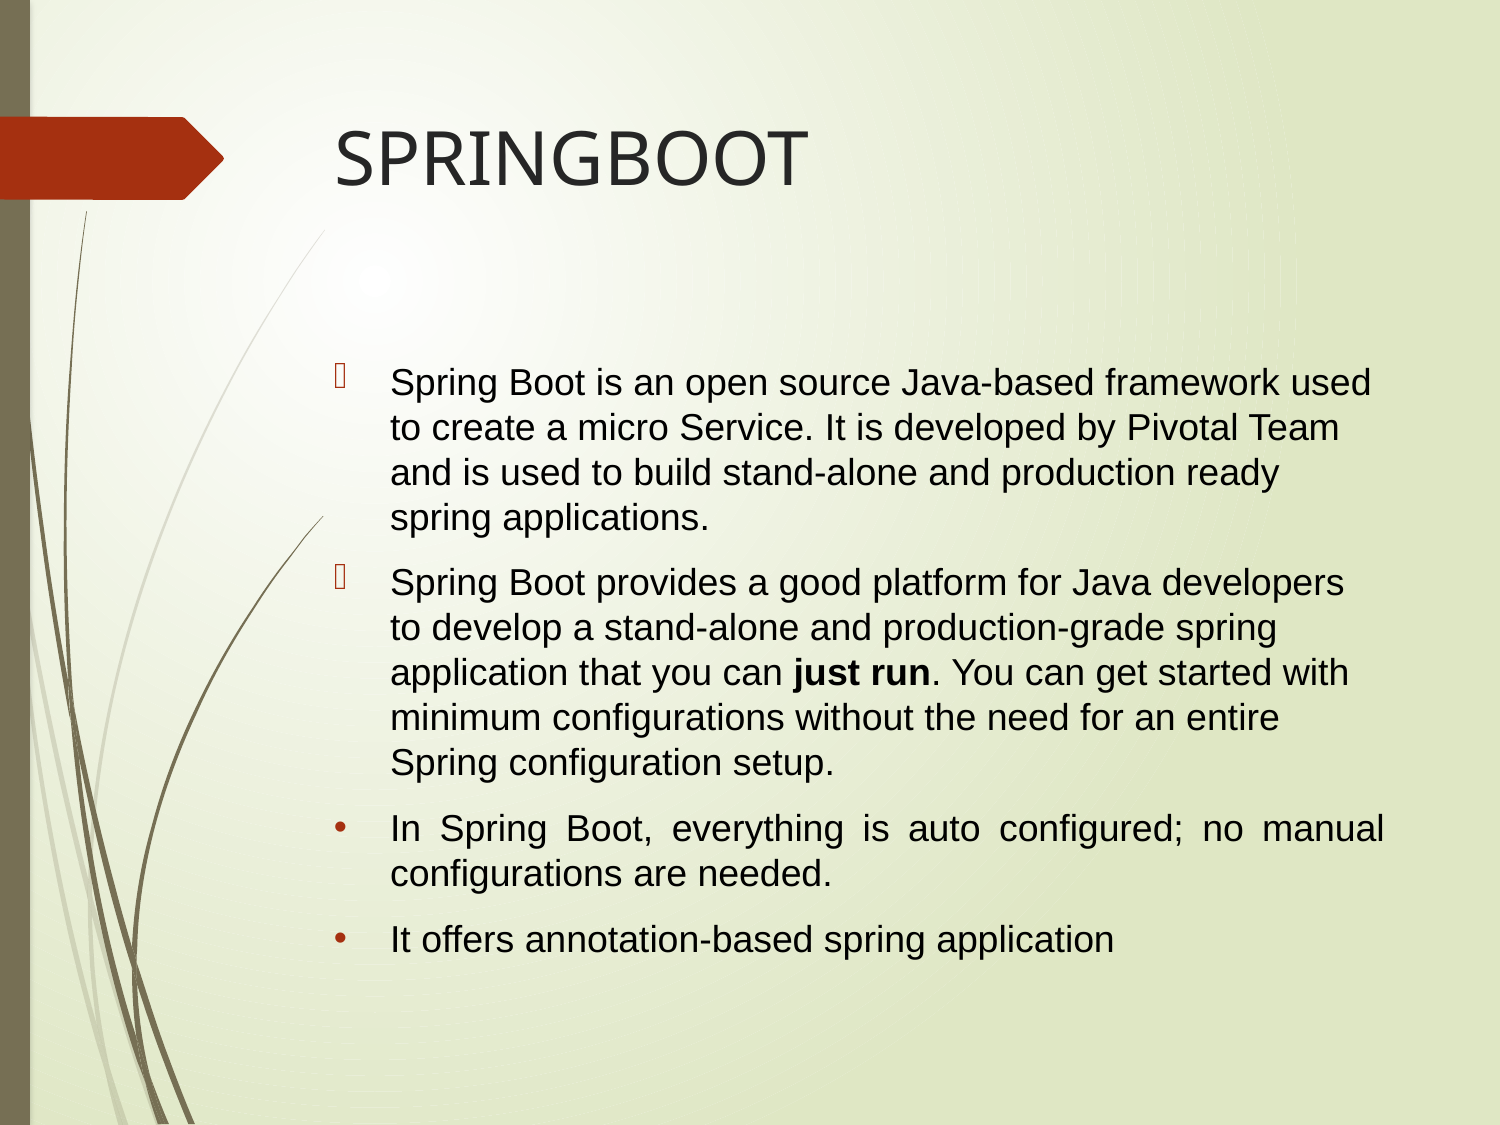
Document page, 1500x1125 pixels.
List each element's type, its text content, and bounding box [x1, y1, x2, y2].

list Spring Boot is an open source Java-based framework used to create a micro Service. It is developed by Pivotal Team and is used to build stand-alone and production ready spring applications. Spring Boot provides a good platform for Java developers to develop a stand-alone and production-grade spring application that you can just run. You can get started with minimum configurations without the need for an entire Spring configuration setup. In Spring Boot, everything is auto configured; no manual configurations are needed. It offers annotation-based spring application [318, 350, 1400, 970]
title SPRINGBOOT [319, 102, 1400, 313]
